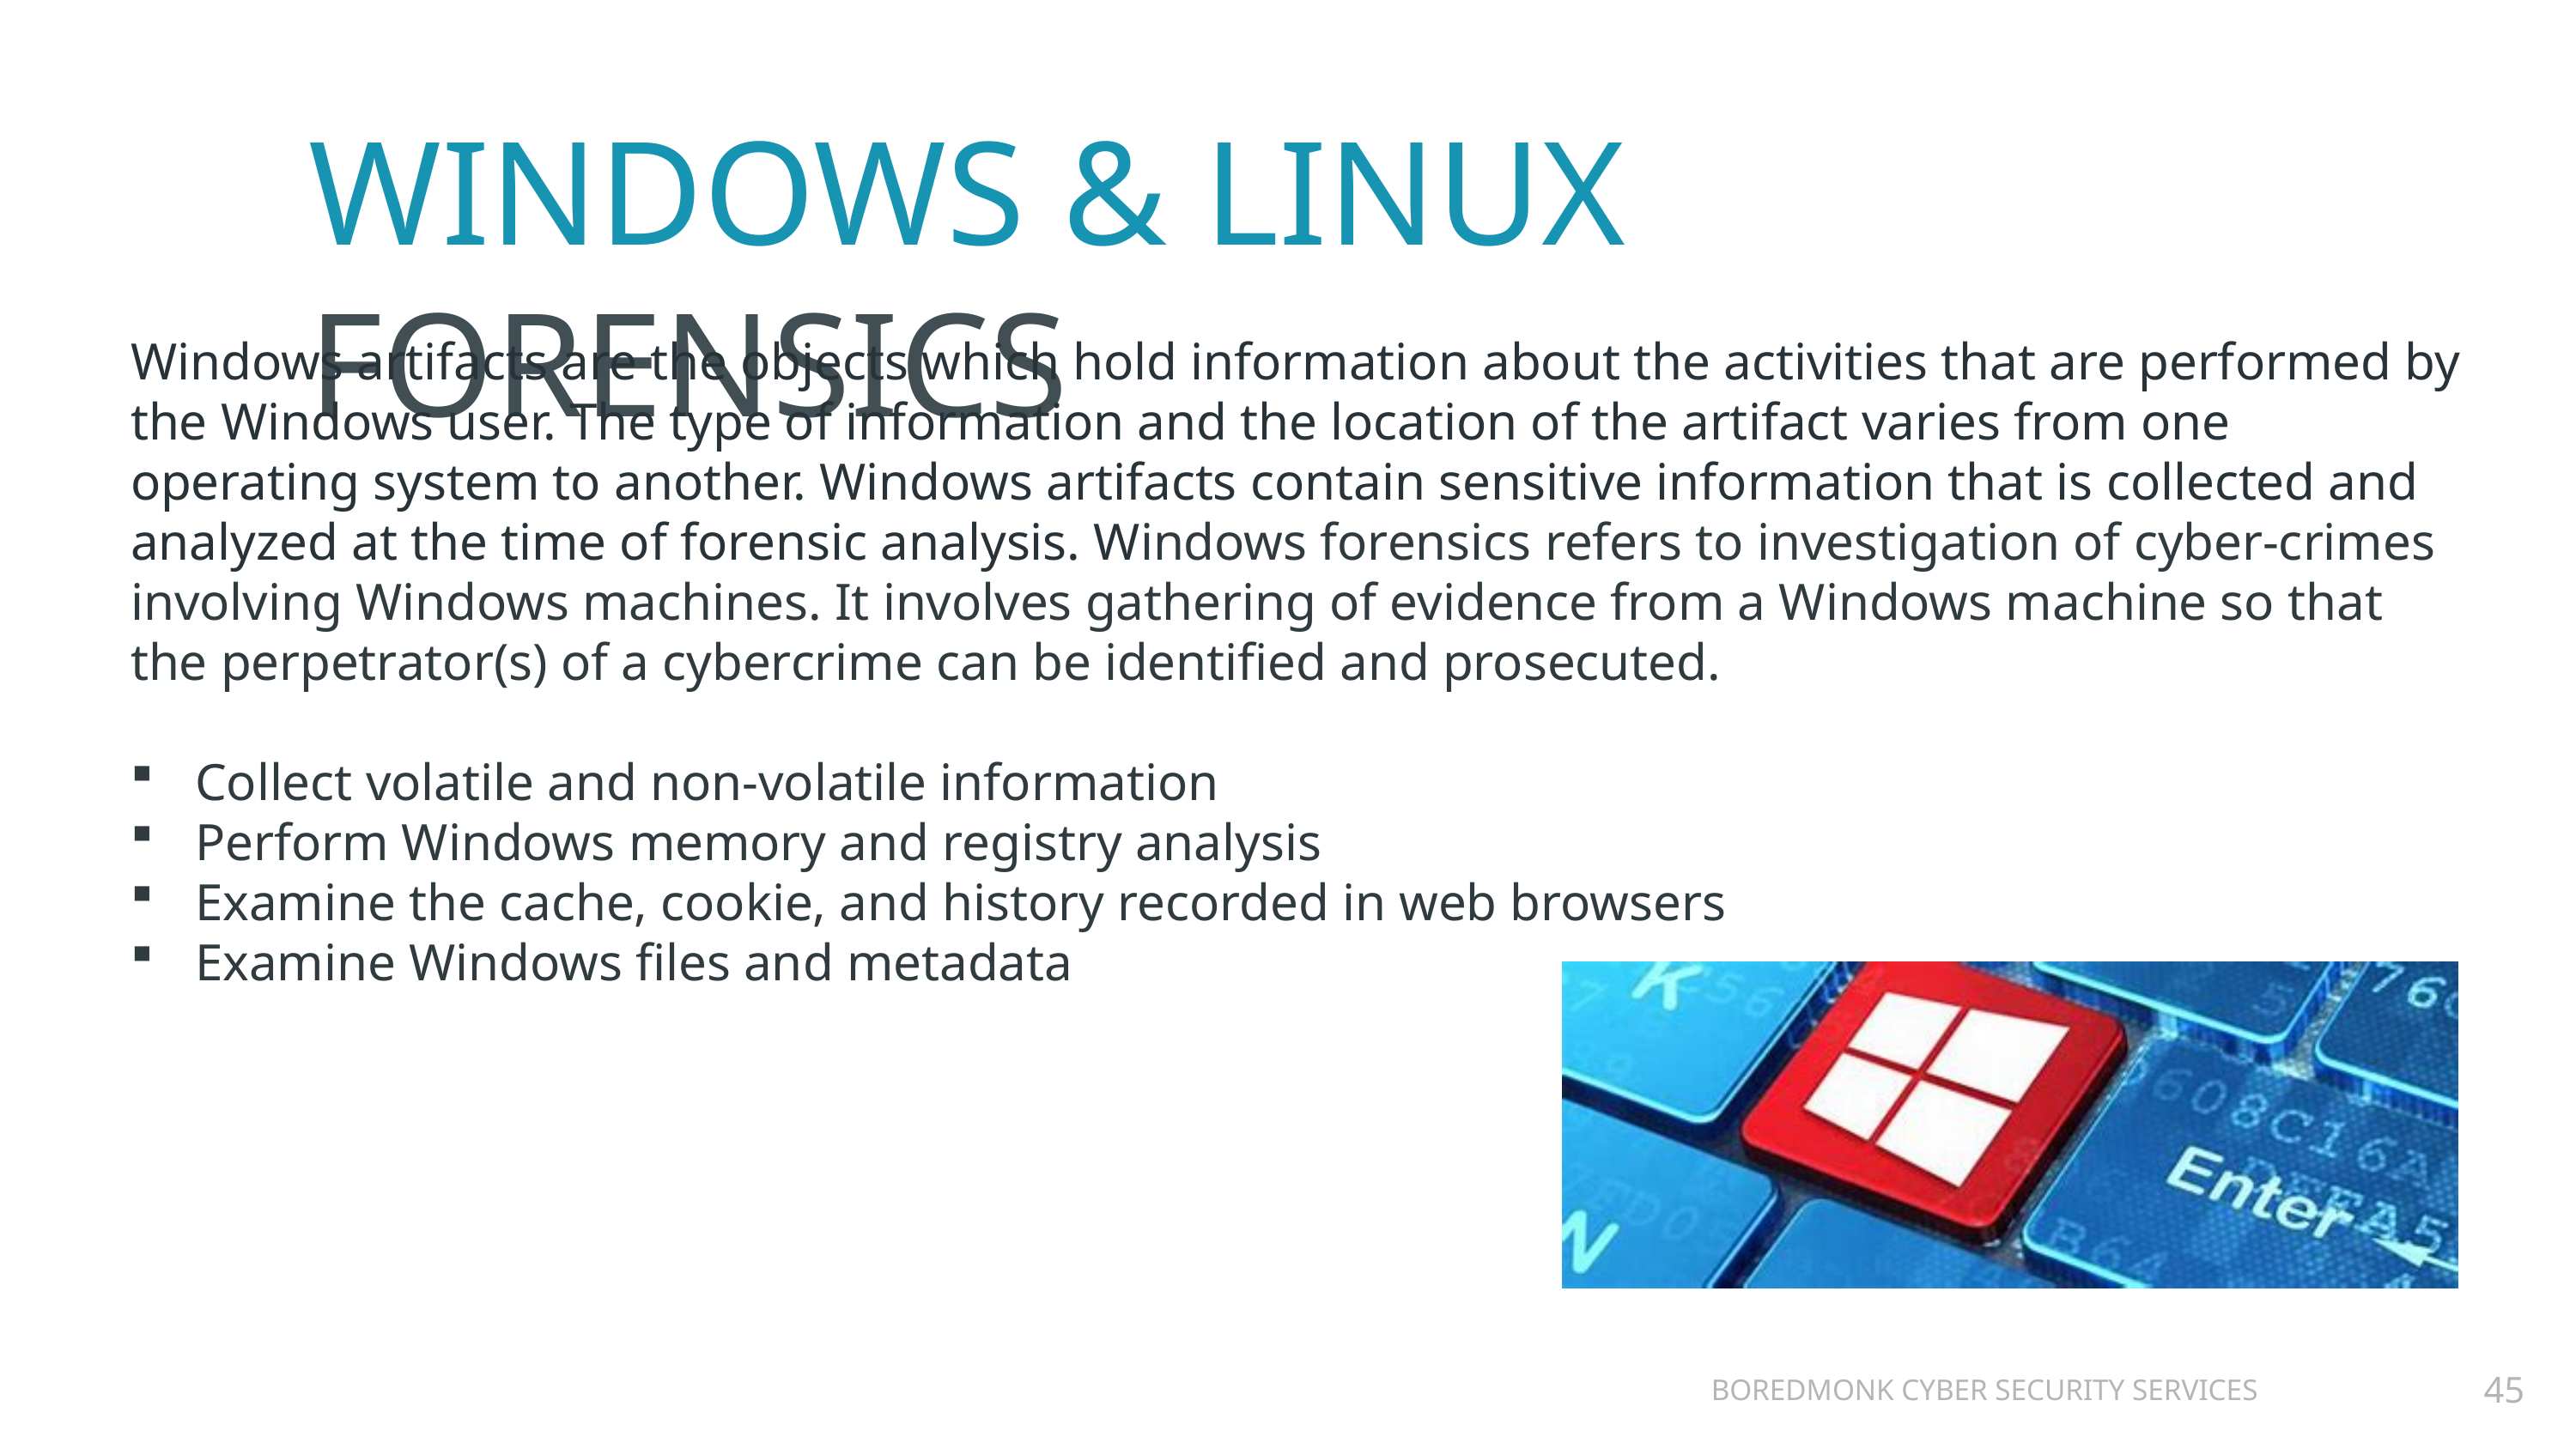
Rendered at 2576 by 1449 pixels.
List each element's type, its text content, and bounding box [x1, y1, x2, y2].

text_box WINDOWS & LINUX FORENSICS [295, 95, 2223, 323]
footer BOREDMONK CYBER SECURITY SERVICES [1550, 1353, 2420, 1430]
picture [1562, 961, 2458, 1288]
slide_number 45 [2434, 1353, 2525, 1430]
text_box Windows artifacts are the objects which hold information about the activities that are performed by the Windows user. The type of information and the location of the artifact varies from one operating system to another. Windows artifacts contain sensitive information that is collected and analyzed at the time of forensic analysis. Windows forensics refers to investigation of cyber-crimes involving Windows machines. It involves gathering of evidence from a Windows machine so that the perpetrator(s) of a cybercrime can be identified and prosecuted. Collect volatile and non-volatile information Perform Windows memory and registry analysis Examine the cache, cookie, and history recorded in web browsers Examine Windows files and metadata [118, 323, 2480, 1118]
